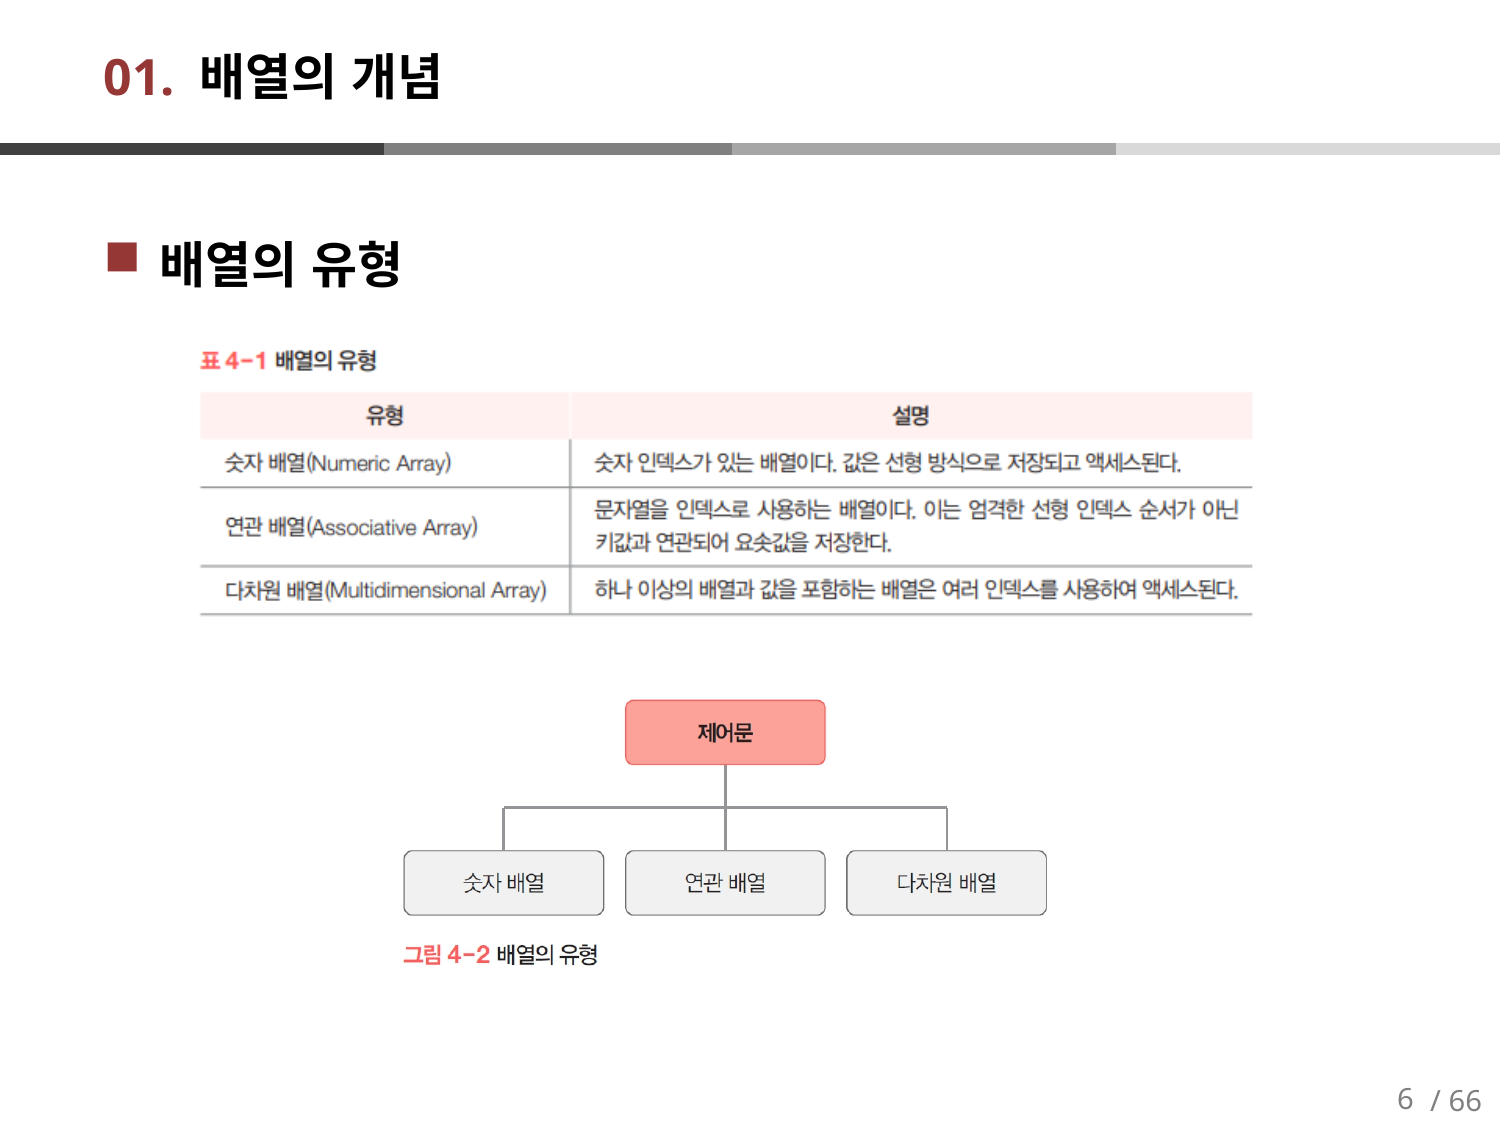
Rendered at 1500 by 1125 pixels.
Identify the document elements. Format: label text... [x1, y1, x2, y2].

picture [182, 337, 1265, 626]
title 01. 배열의 개념 [88, 30, 1211, 121]
picture [393, 692, 1054, 974]
list 배열의 유형 [88, 196, 1436, 1083]
